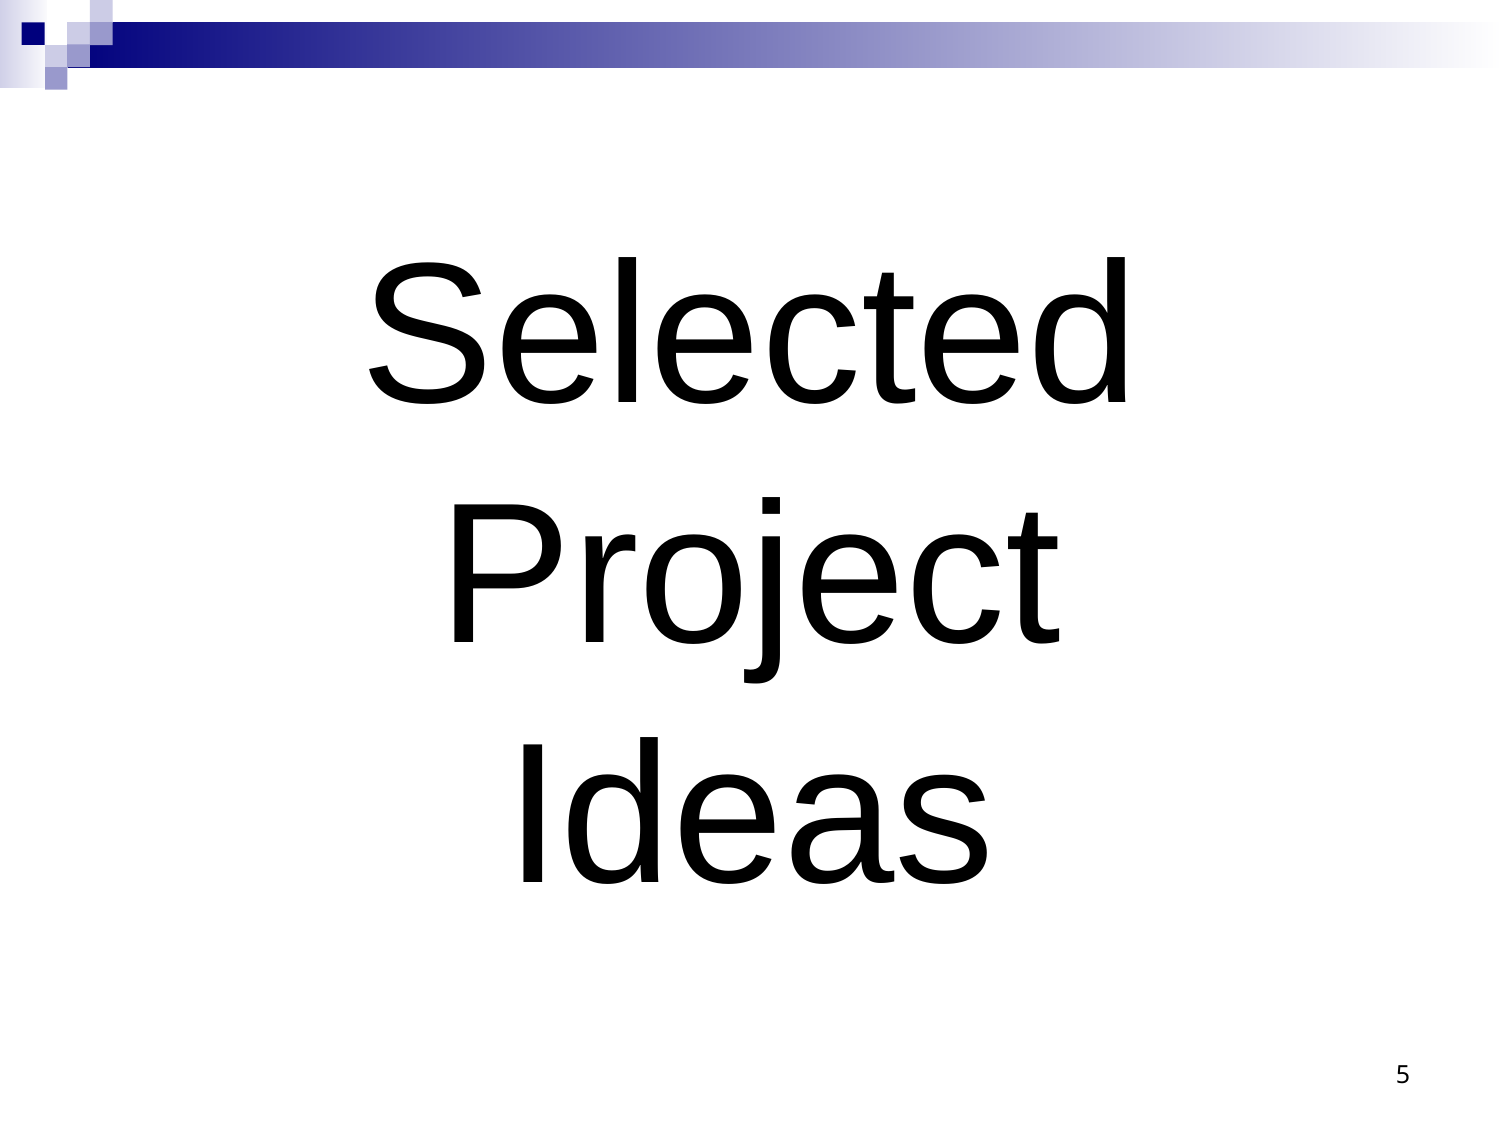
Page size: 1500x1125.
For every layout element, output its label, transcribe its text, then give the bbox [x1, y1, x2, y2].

title Selected Project Ideas [237, 181, 1263, 944]
slide_number 5 [1074, 1024, 1426, 1101]
